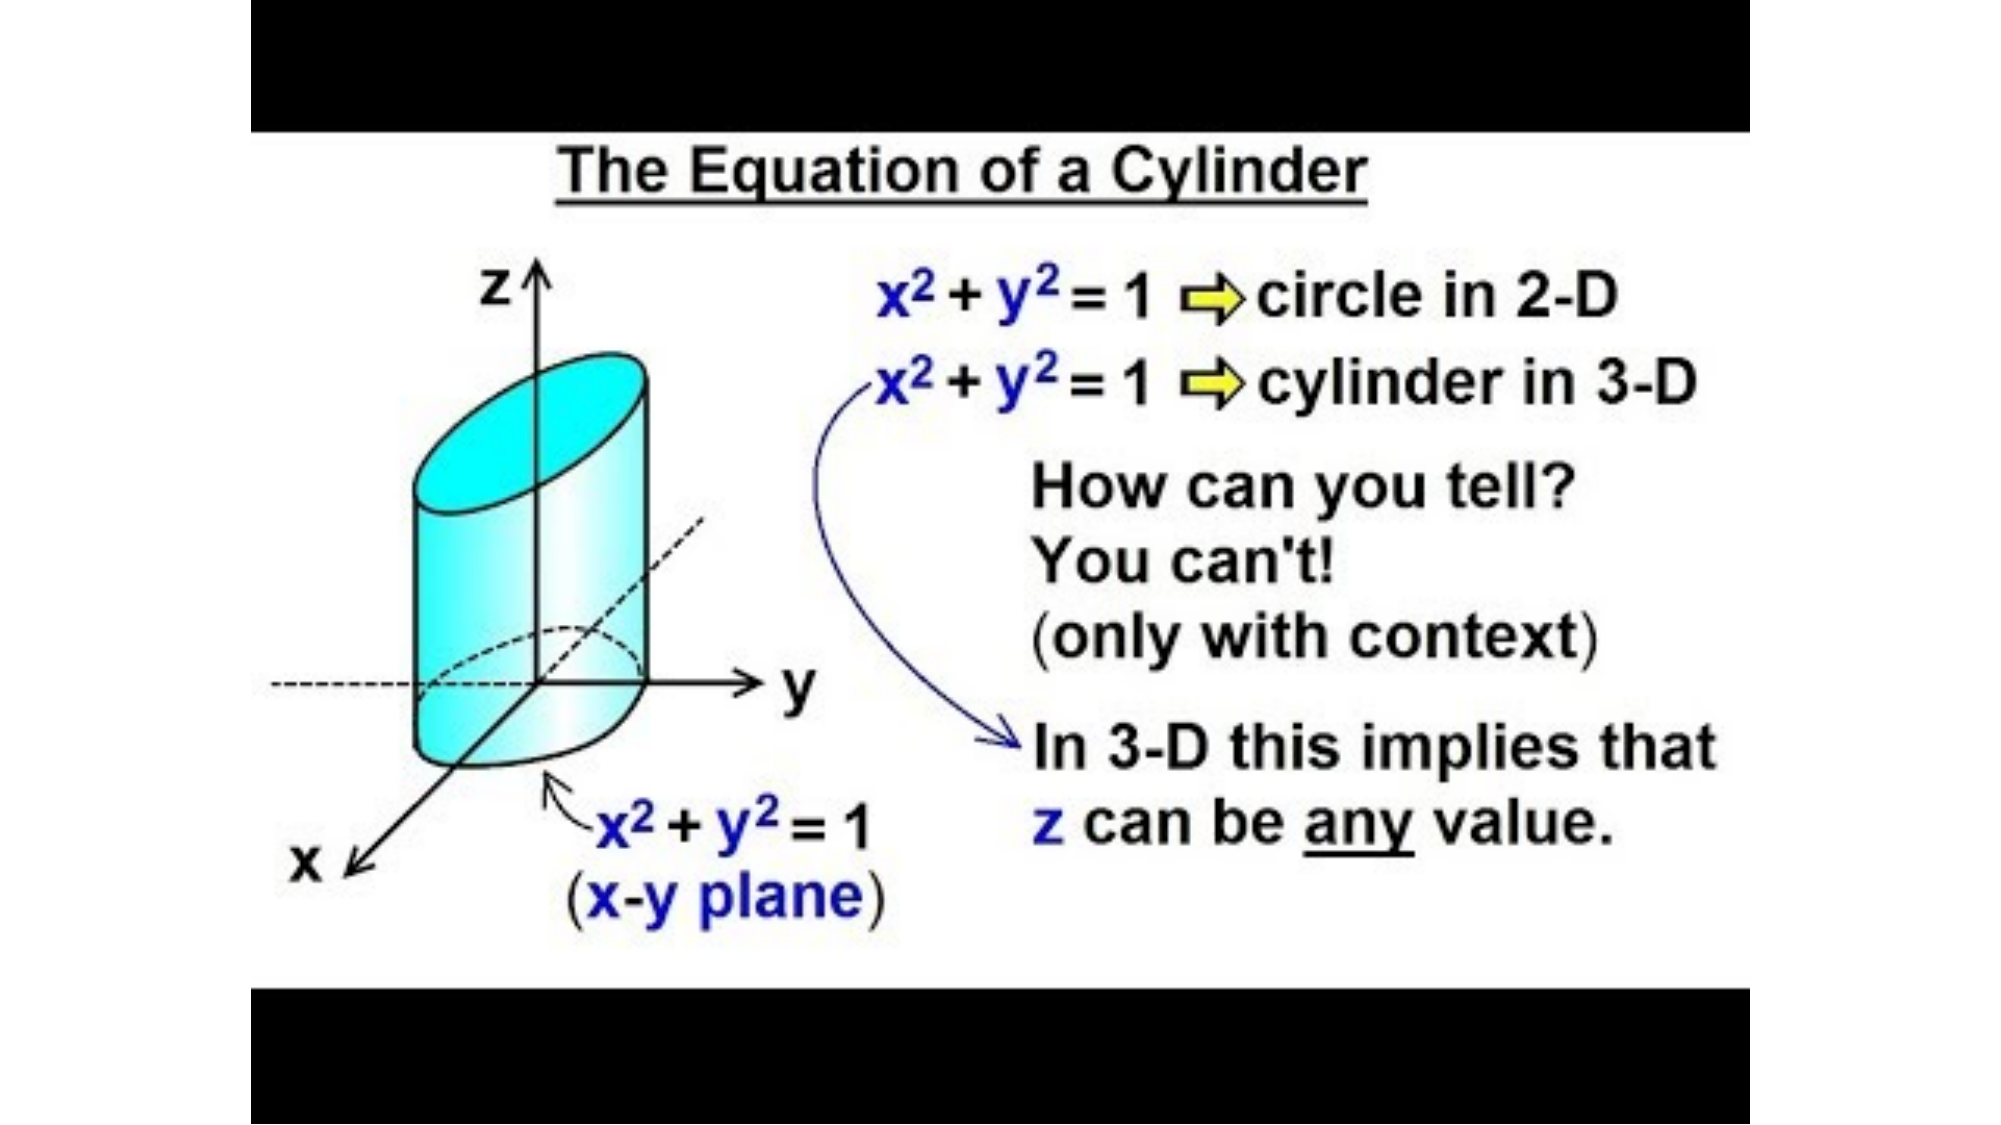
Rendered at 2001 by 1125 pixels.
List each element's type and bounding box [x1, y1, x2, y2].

picture [251, 0, 1751, 1125]
